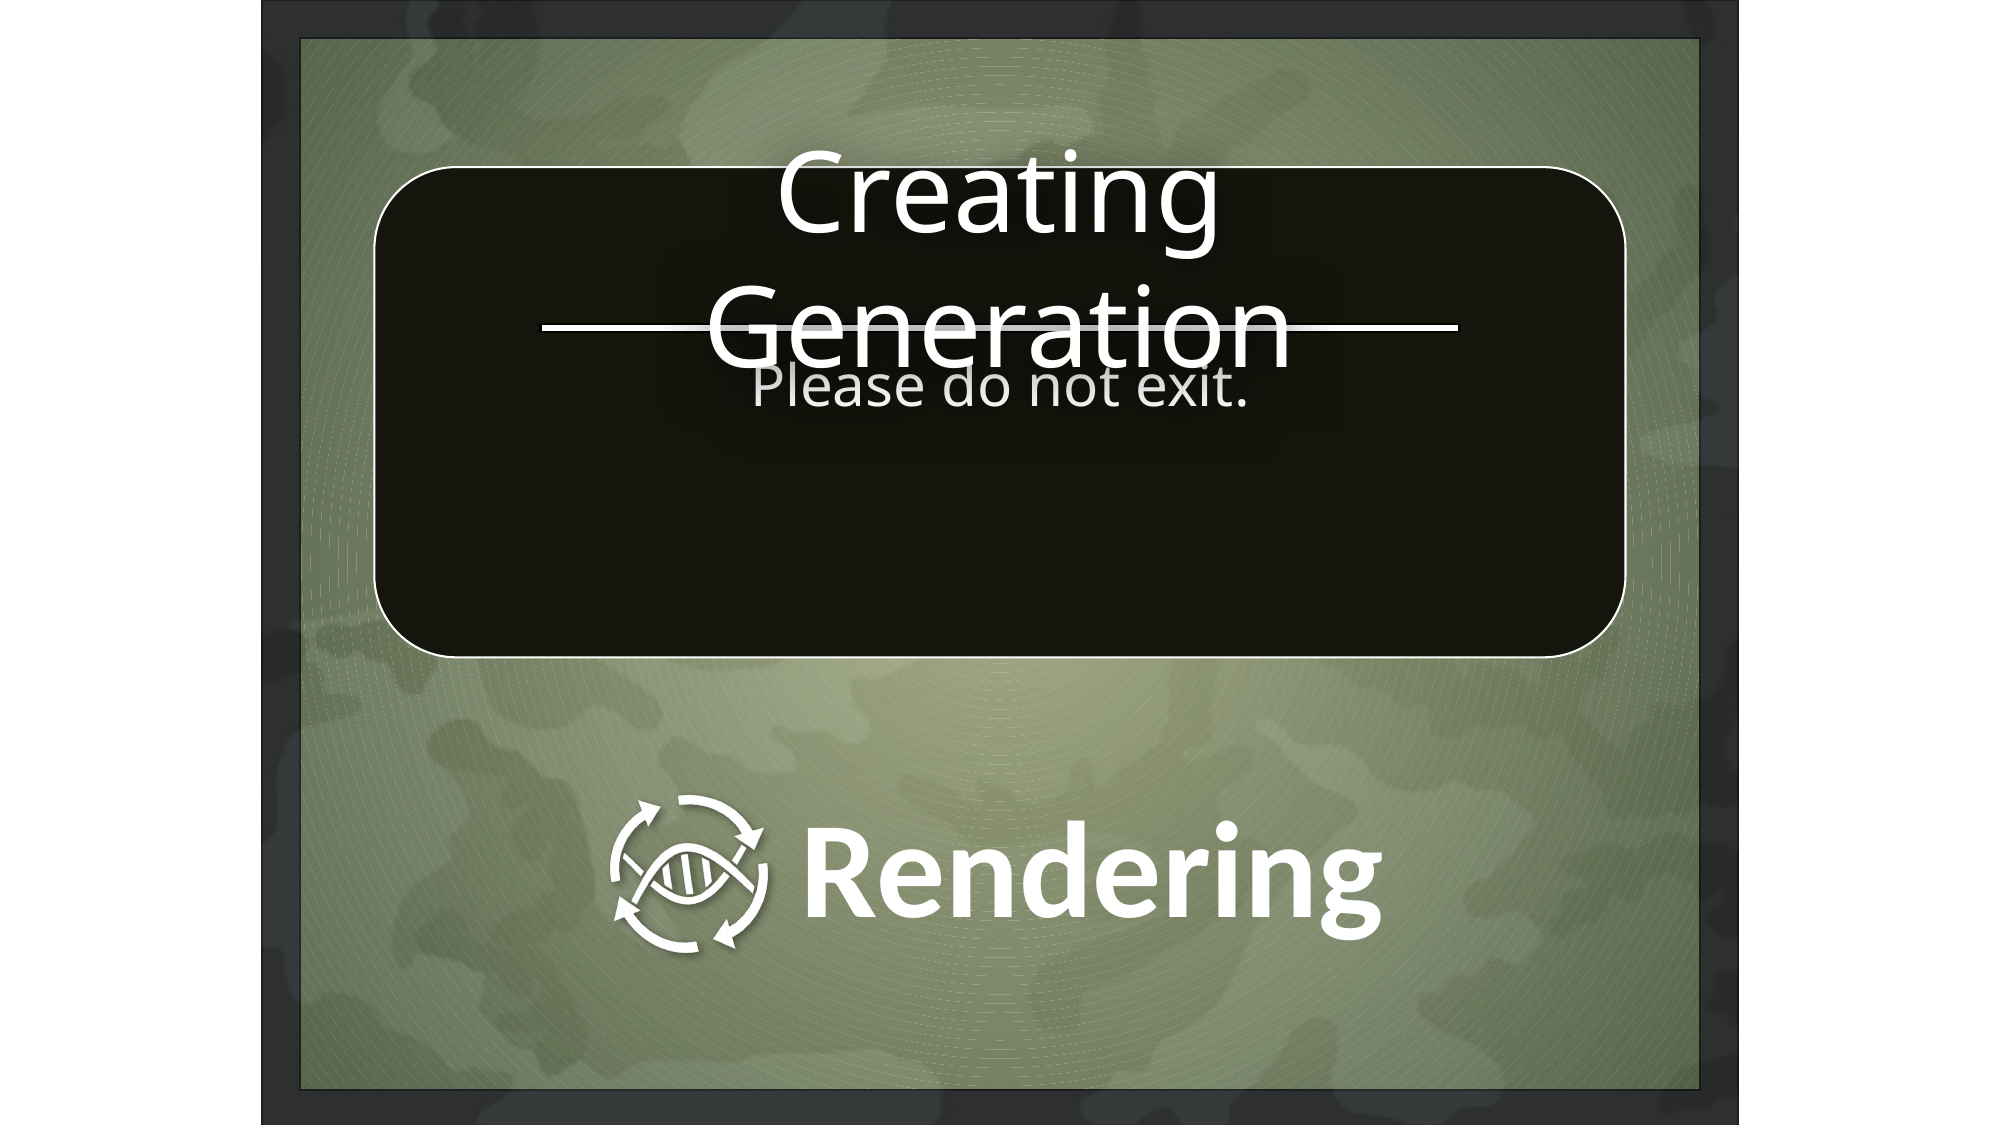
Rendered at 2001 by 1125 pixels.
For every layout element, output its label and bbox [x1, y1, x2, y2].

text_box [374, 167, 1626, 658]
text_box [261, 0, 1739, 1125]
picture [593, 778, 784, 968]
